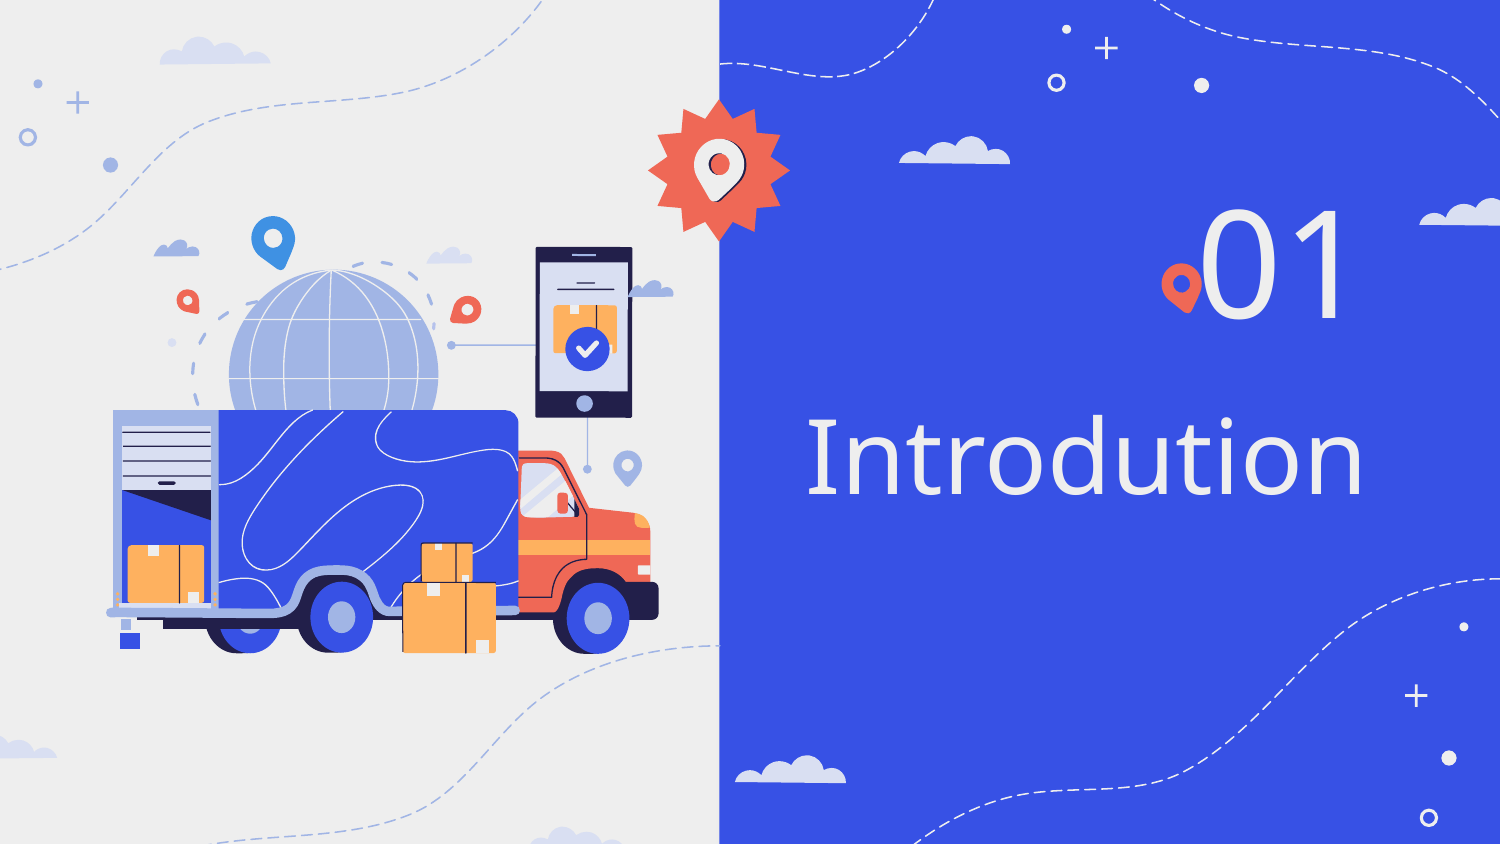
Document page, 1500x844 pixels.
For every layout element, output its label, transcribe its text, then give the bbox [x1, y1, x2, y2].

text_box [104, 215, 675, 655]
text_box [692, 138, 746, 203]
title 01 [1158, 189, 1383, 328]
title Introdution [742, 356, 1383, 573]
text_box [1161, 263, 1202, 314]
text_box [647, 99, 791, 242]
